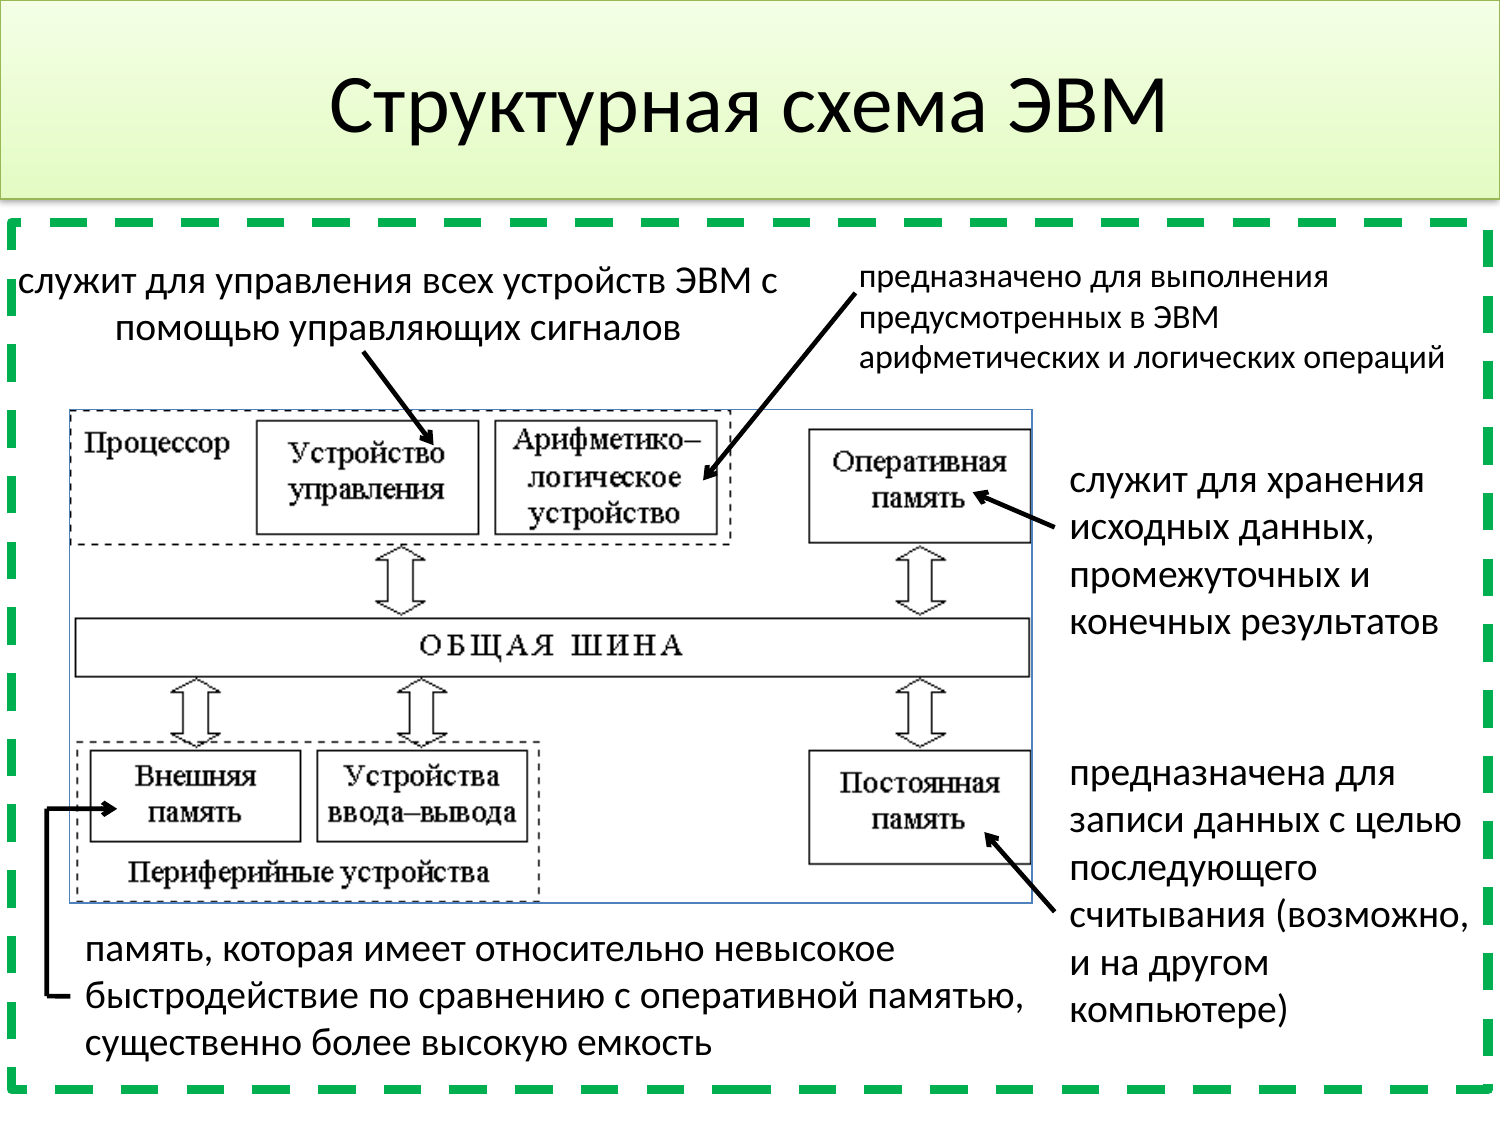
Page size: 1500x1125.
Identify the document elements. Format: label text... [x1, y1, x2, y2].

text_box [685, 310, 874, 464]
text_box [10, 220, 1490, 1092]
title Структурная схема ЭВМ [0, 0, 1500, 200]
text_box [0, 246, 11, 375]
text_box служит для хранения исходных данных, промежуточных и конечных результатов [1489, 445, 1500, 610]
picture [70, 409, 1032, 903]
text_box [972, 491, 1055, 528]
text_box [984, 831, 1055, 913]
text_box предназначена для записи данных с целью последующего считывания (возможно, и на другом компьютере) [1489, 738, 1500, 1086]
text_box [351, 363, 446, 434]
